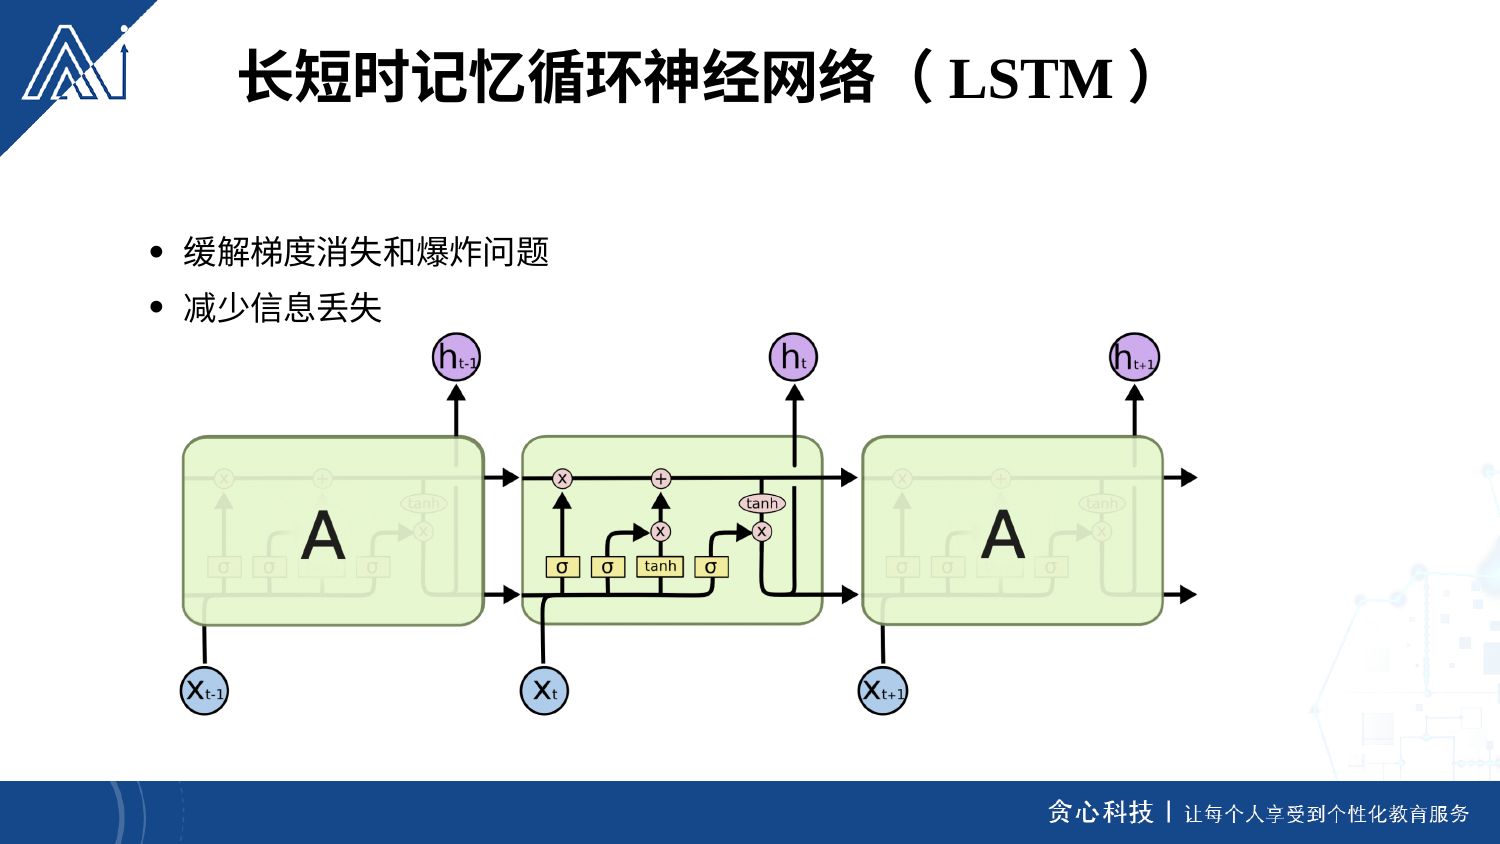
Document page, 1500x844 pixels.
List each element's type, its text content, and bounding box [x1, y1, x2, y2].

list 缓解梯度消失和爆炸问题 减少信息丢失 [133, 197, 927, 360]
text_box 长短时记忆循环神经网络（LSTM） [212, 0, 1210, 151]
picture [0, 0, 1500, 844]
